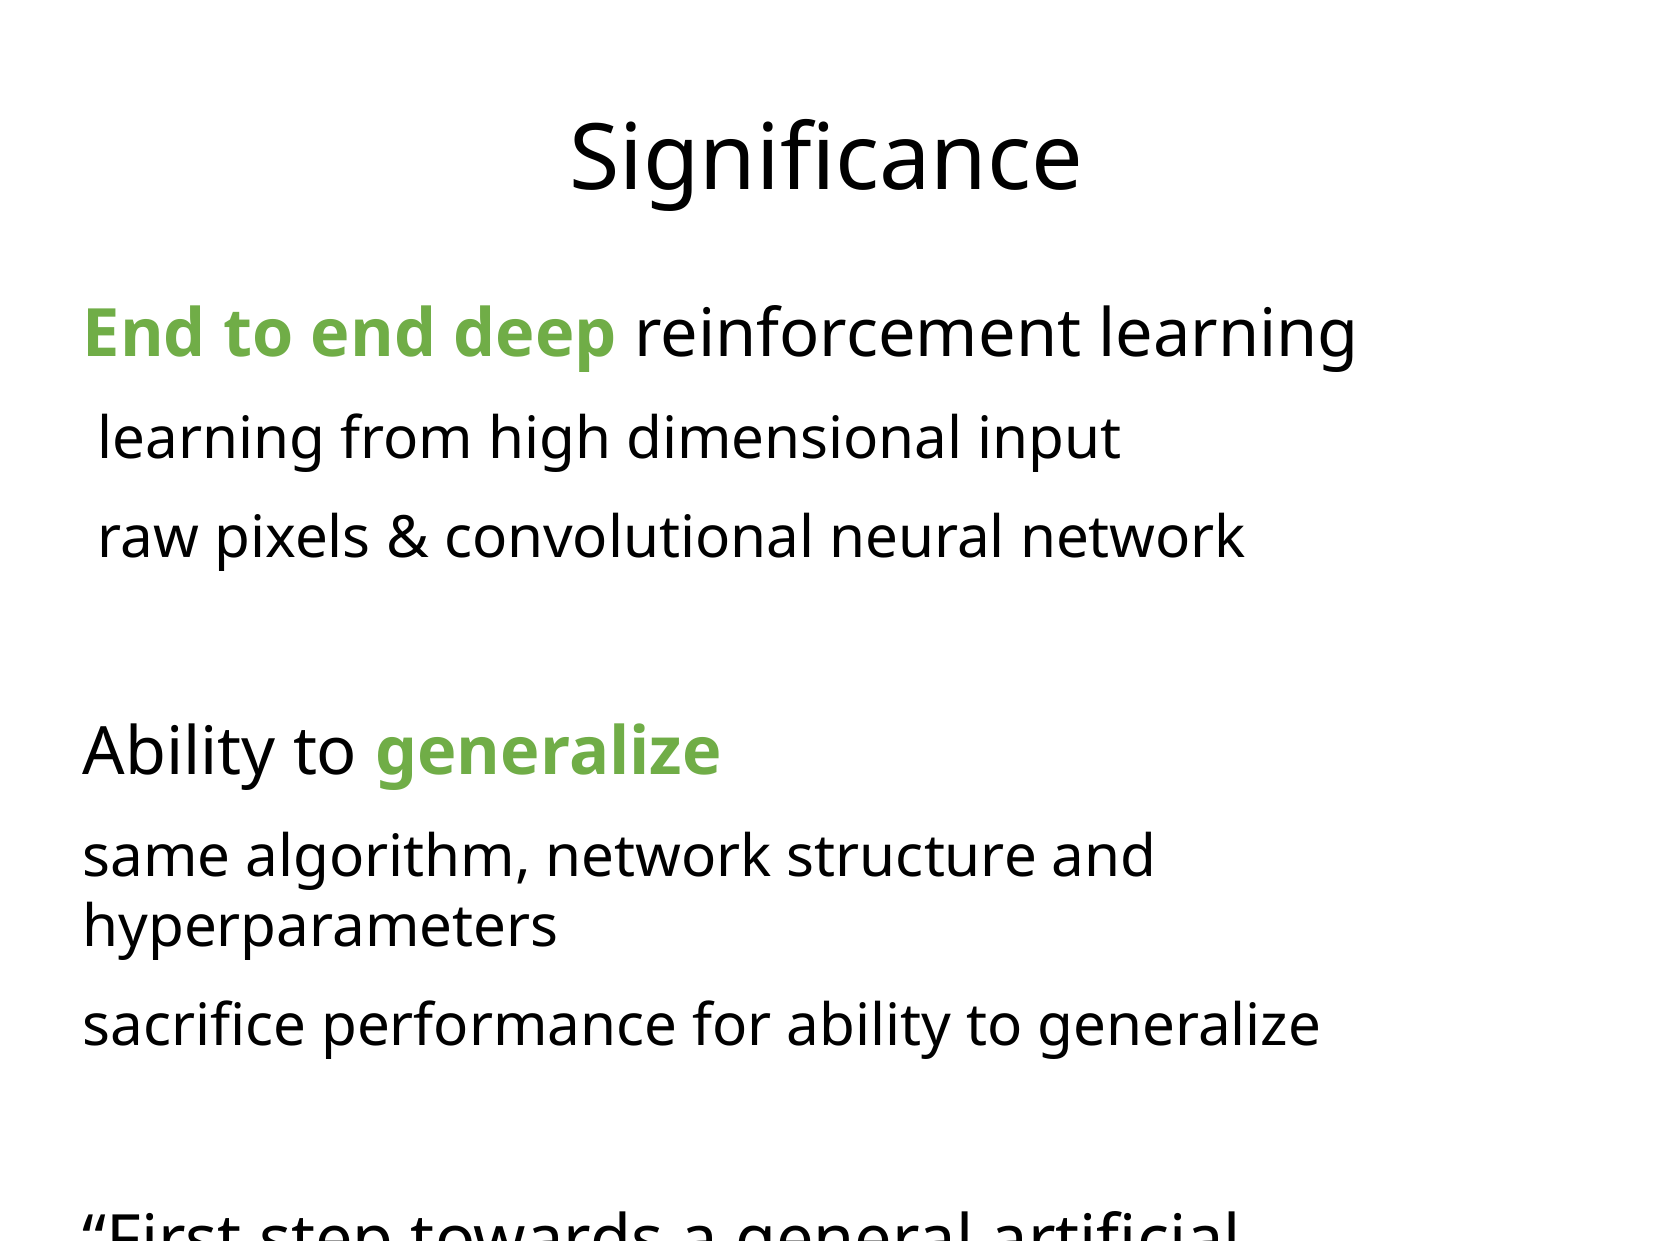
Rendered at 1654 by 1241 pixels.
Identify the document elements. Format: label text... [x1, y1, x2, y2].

list End to end deep reinforcement learning learning from high dimensional input raw pixels & convolutional neural network Ability to generalize same algorithm, network structure and hyperparameters sacrifice performance for ability to generalize “First step towards a general artificial intelligence” [82, 290, 1571, 1010]
title Significance [82, 49, 1571, 257]
